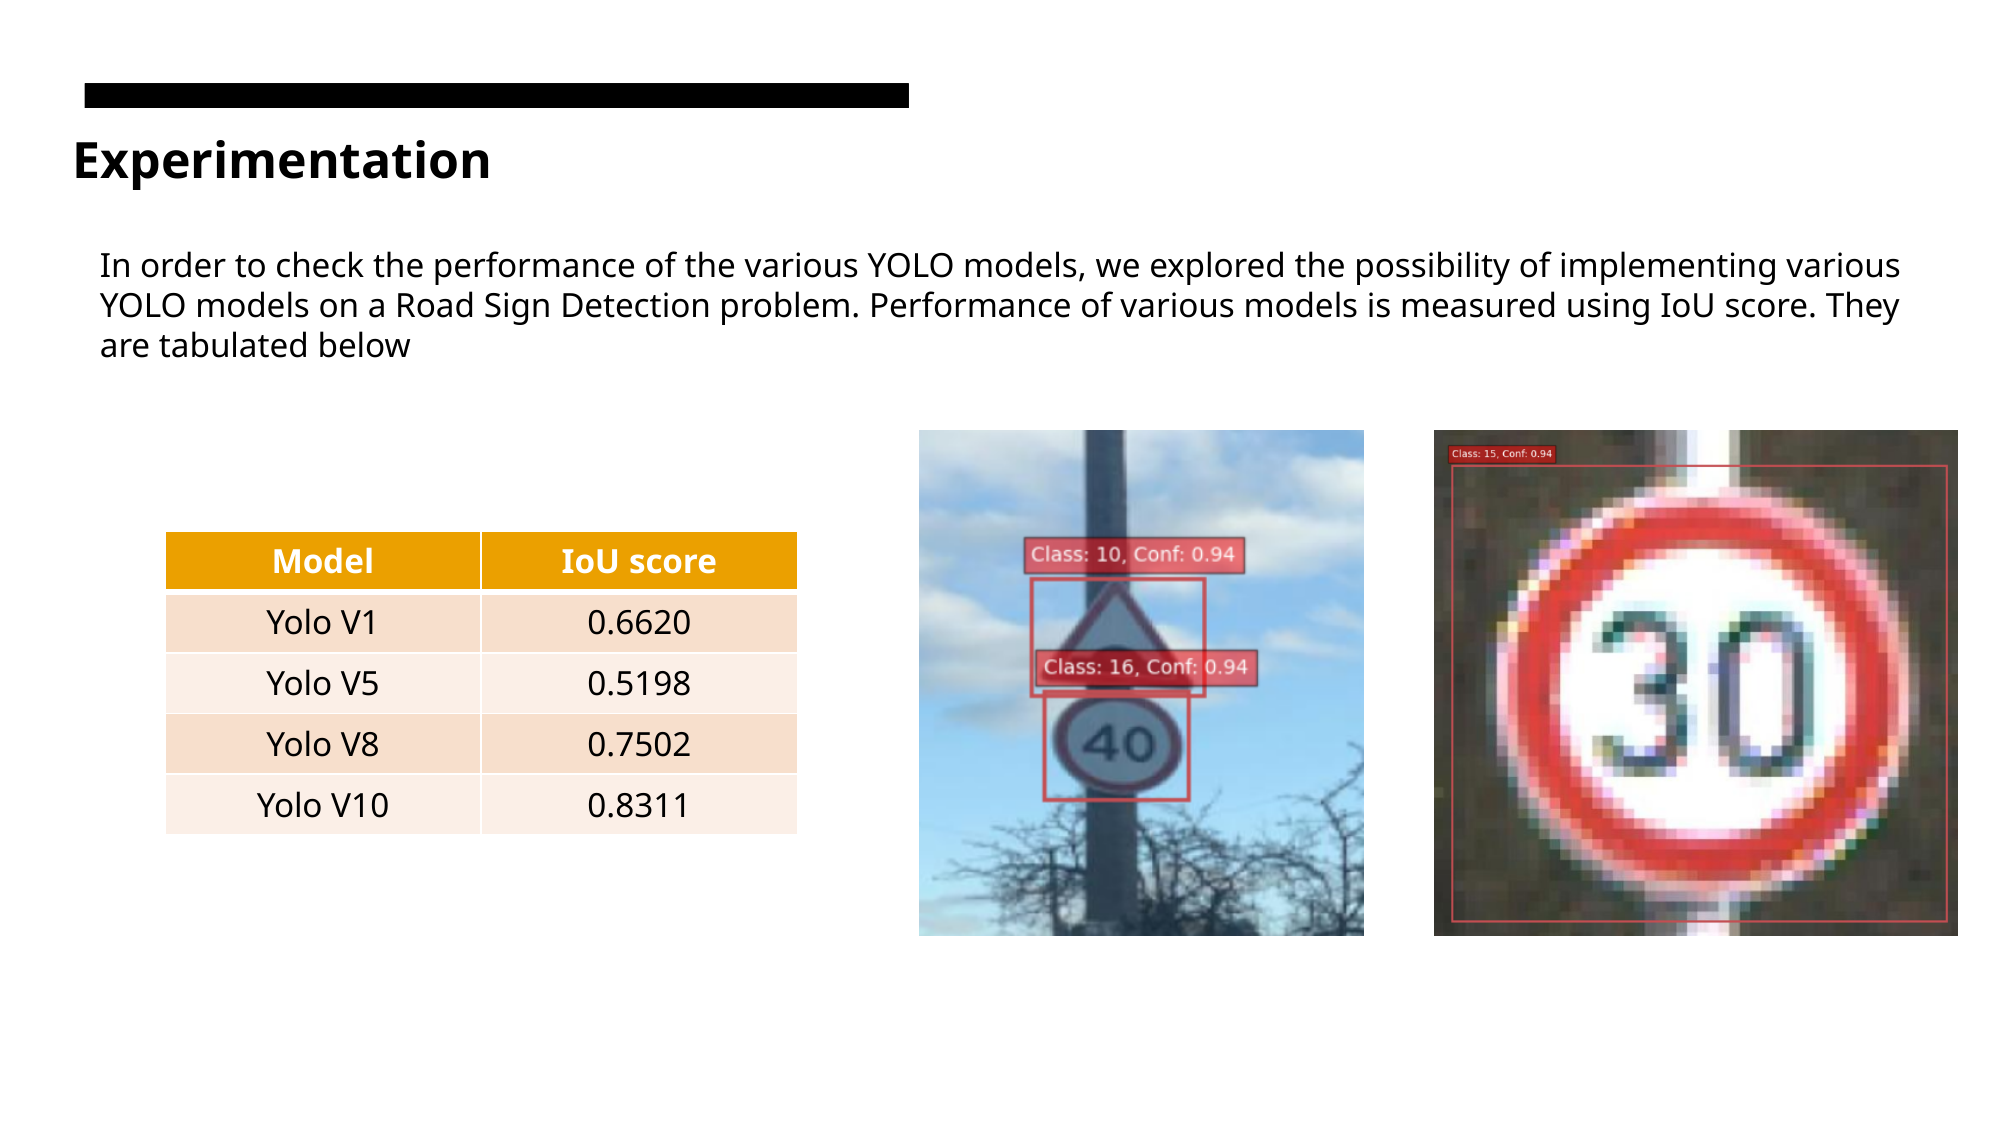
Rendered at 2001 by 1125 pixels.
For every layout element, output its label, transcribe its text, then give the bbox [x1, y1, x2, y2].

text_box In order to check the performance of the various YOLO models, we explored the possibility of implementing various YOLO models on a Road Sign Detection problem. Performance of various models is measured using IoU score. They are tabulated below [85, 236, 1962, 371]
table_cell Yolo V8 [166, 714, 480, 773]
table_cell 0.6620 [482, 595, 797, 652]
table_header IoU score [482, 532, 797, 589]
table_cell 0.7502 [482, 714, 797, 773]
table_cell Yolo V1 [166, 595, 480, 652]
table_cell 0.5198 [482, 654, 797, 713]
picture [1434, 430, 1958, 936]
table_cell Yolo V5 [166, 654, 480, 713]
table_header Model [166, 532, 480, 589]
text_box Experimentation [57, 121, 508, 197]
table_cell Yolo V10 [166, 775, 480, 834]
table_cell 0.8311 [482, 775, 797, 834]
picture [919, 430, 1364, 936]
